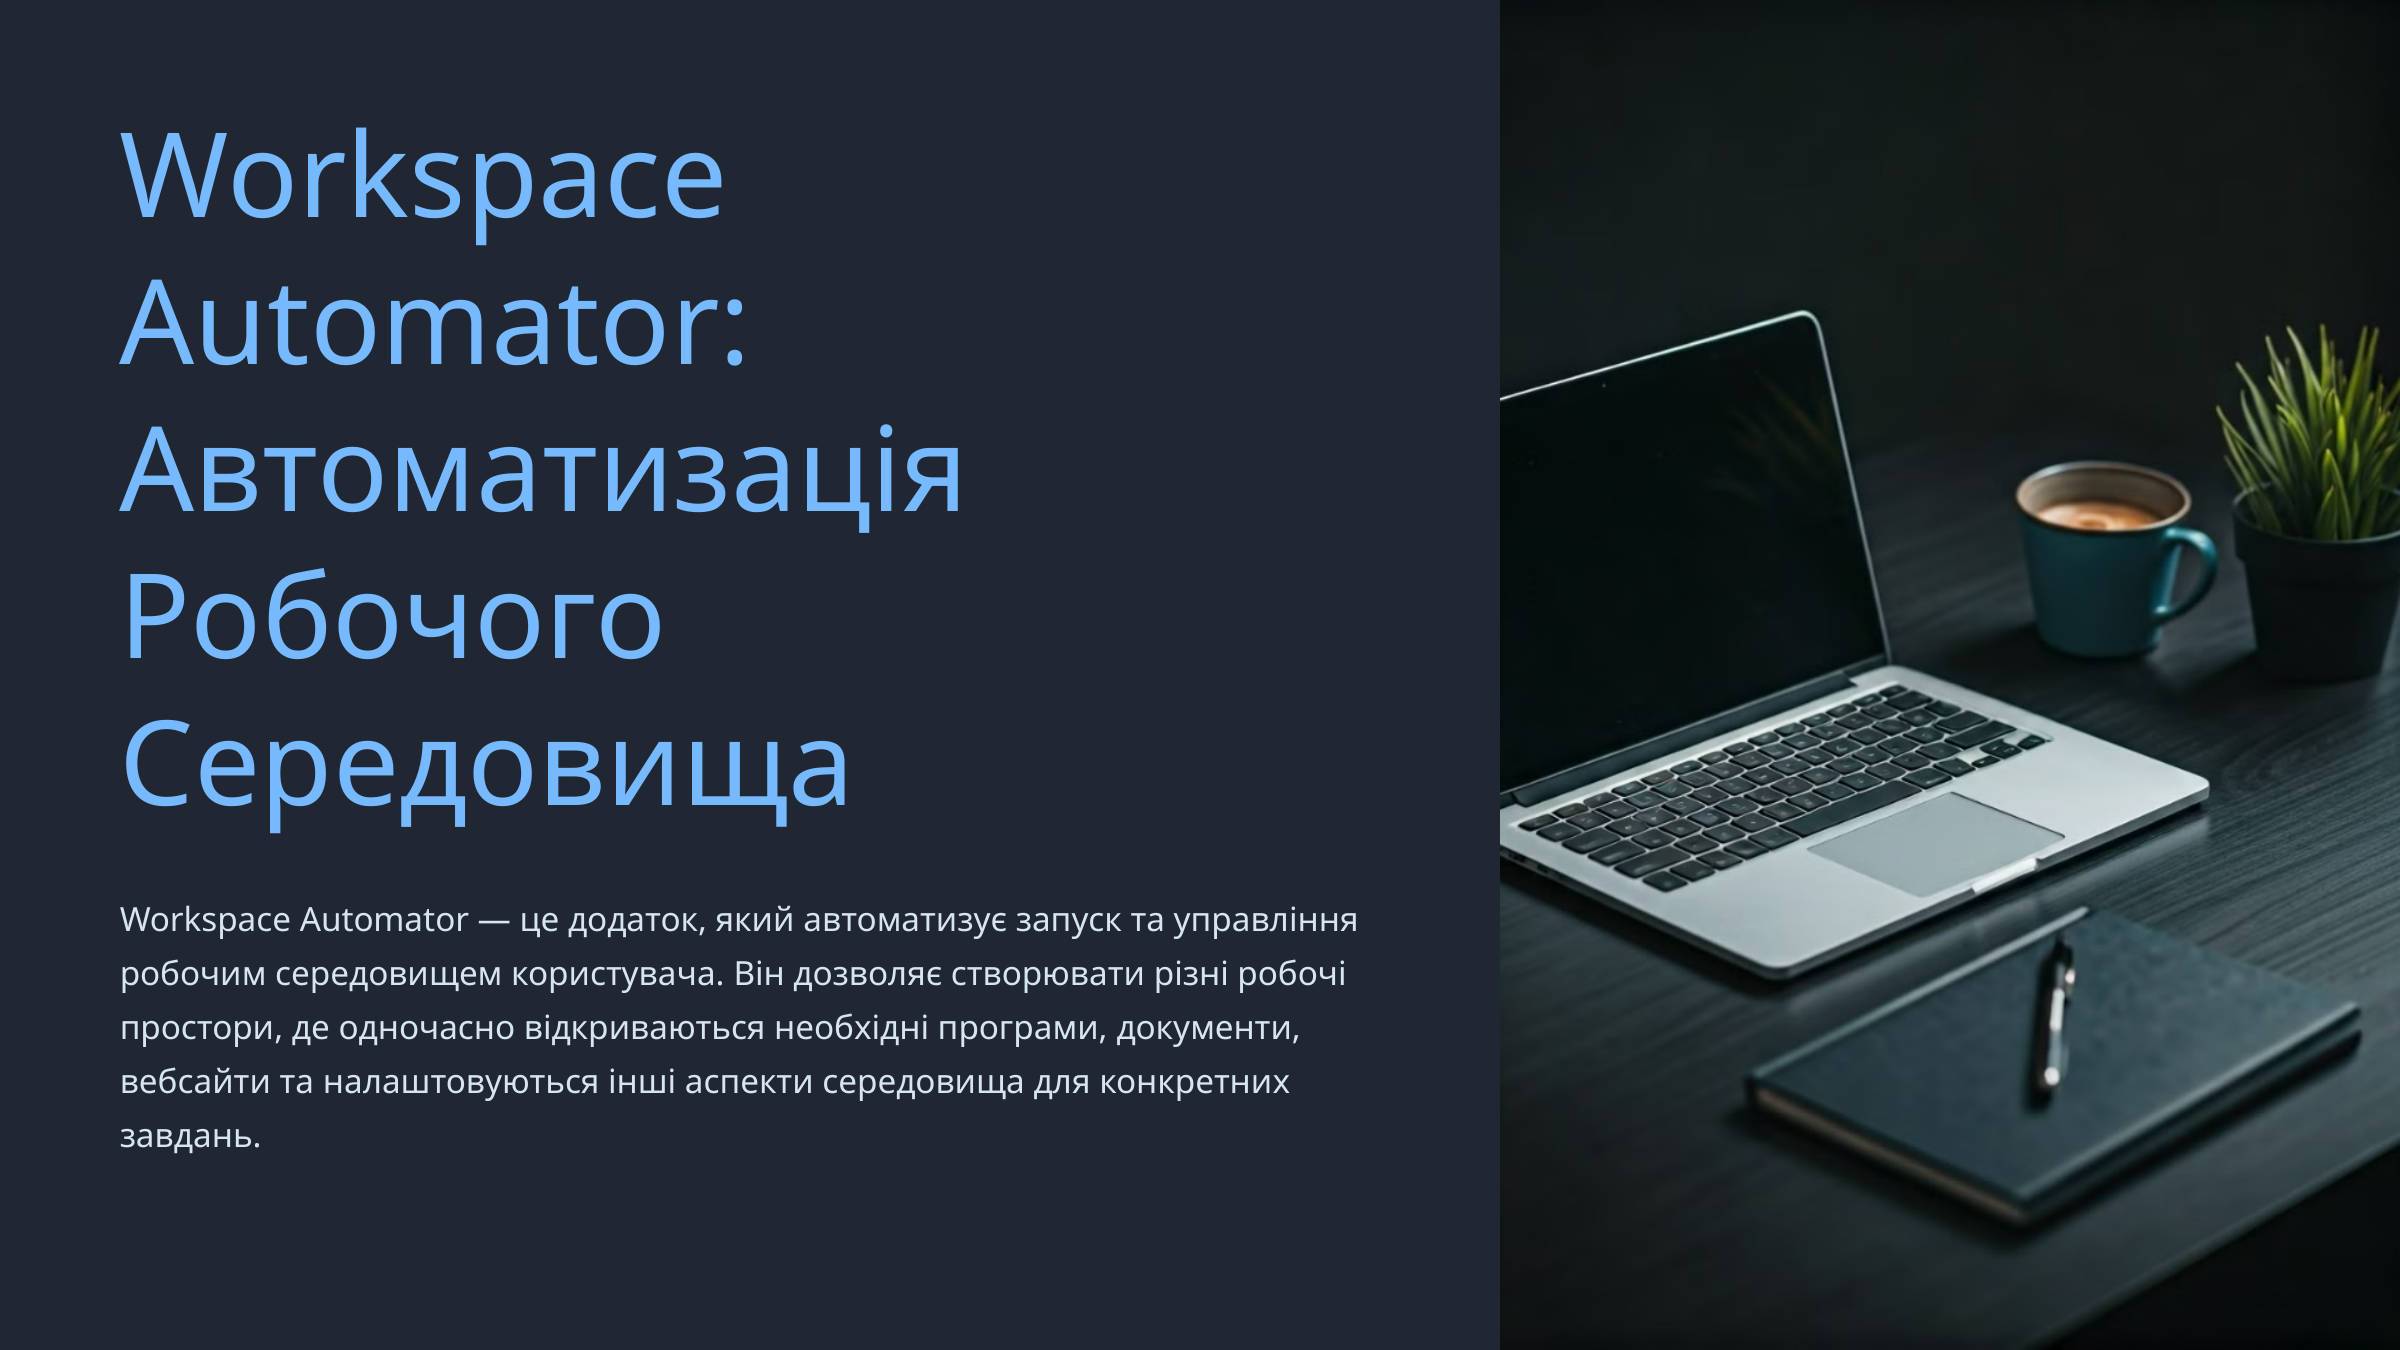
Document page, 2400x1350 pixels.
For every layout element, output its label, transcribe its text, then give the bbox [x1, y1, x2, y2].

picture [1499, 0, 2400, 1350]
text_box Workspace Automator — це додаток, який автоматизує запуск та управління робочим середовищем користувача. Він дозволяє створювати різні робочі простори, де одночасно відкриваються необхідні програми, документи, вебсайти та налаштовуються інші аспекти середовища для конкретних завдань. [119, 883, 1381, 1158]
text_box Workspace Automator: Автоматизація Робочого Середовища [119, 94, 1381, 833]
